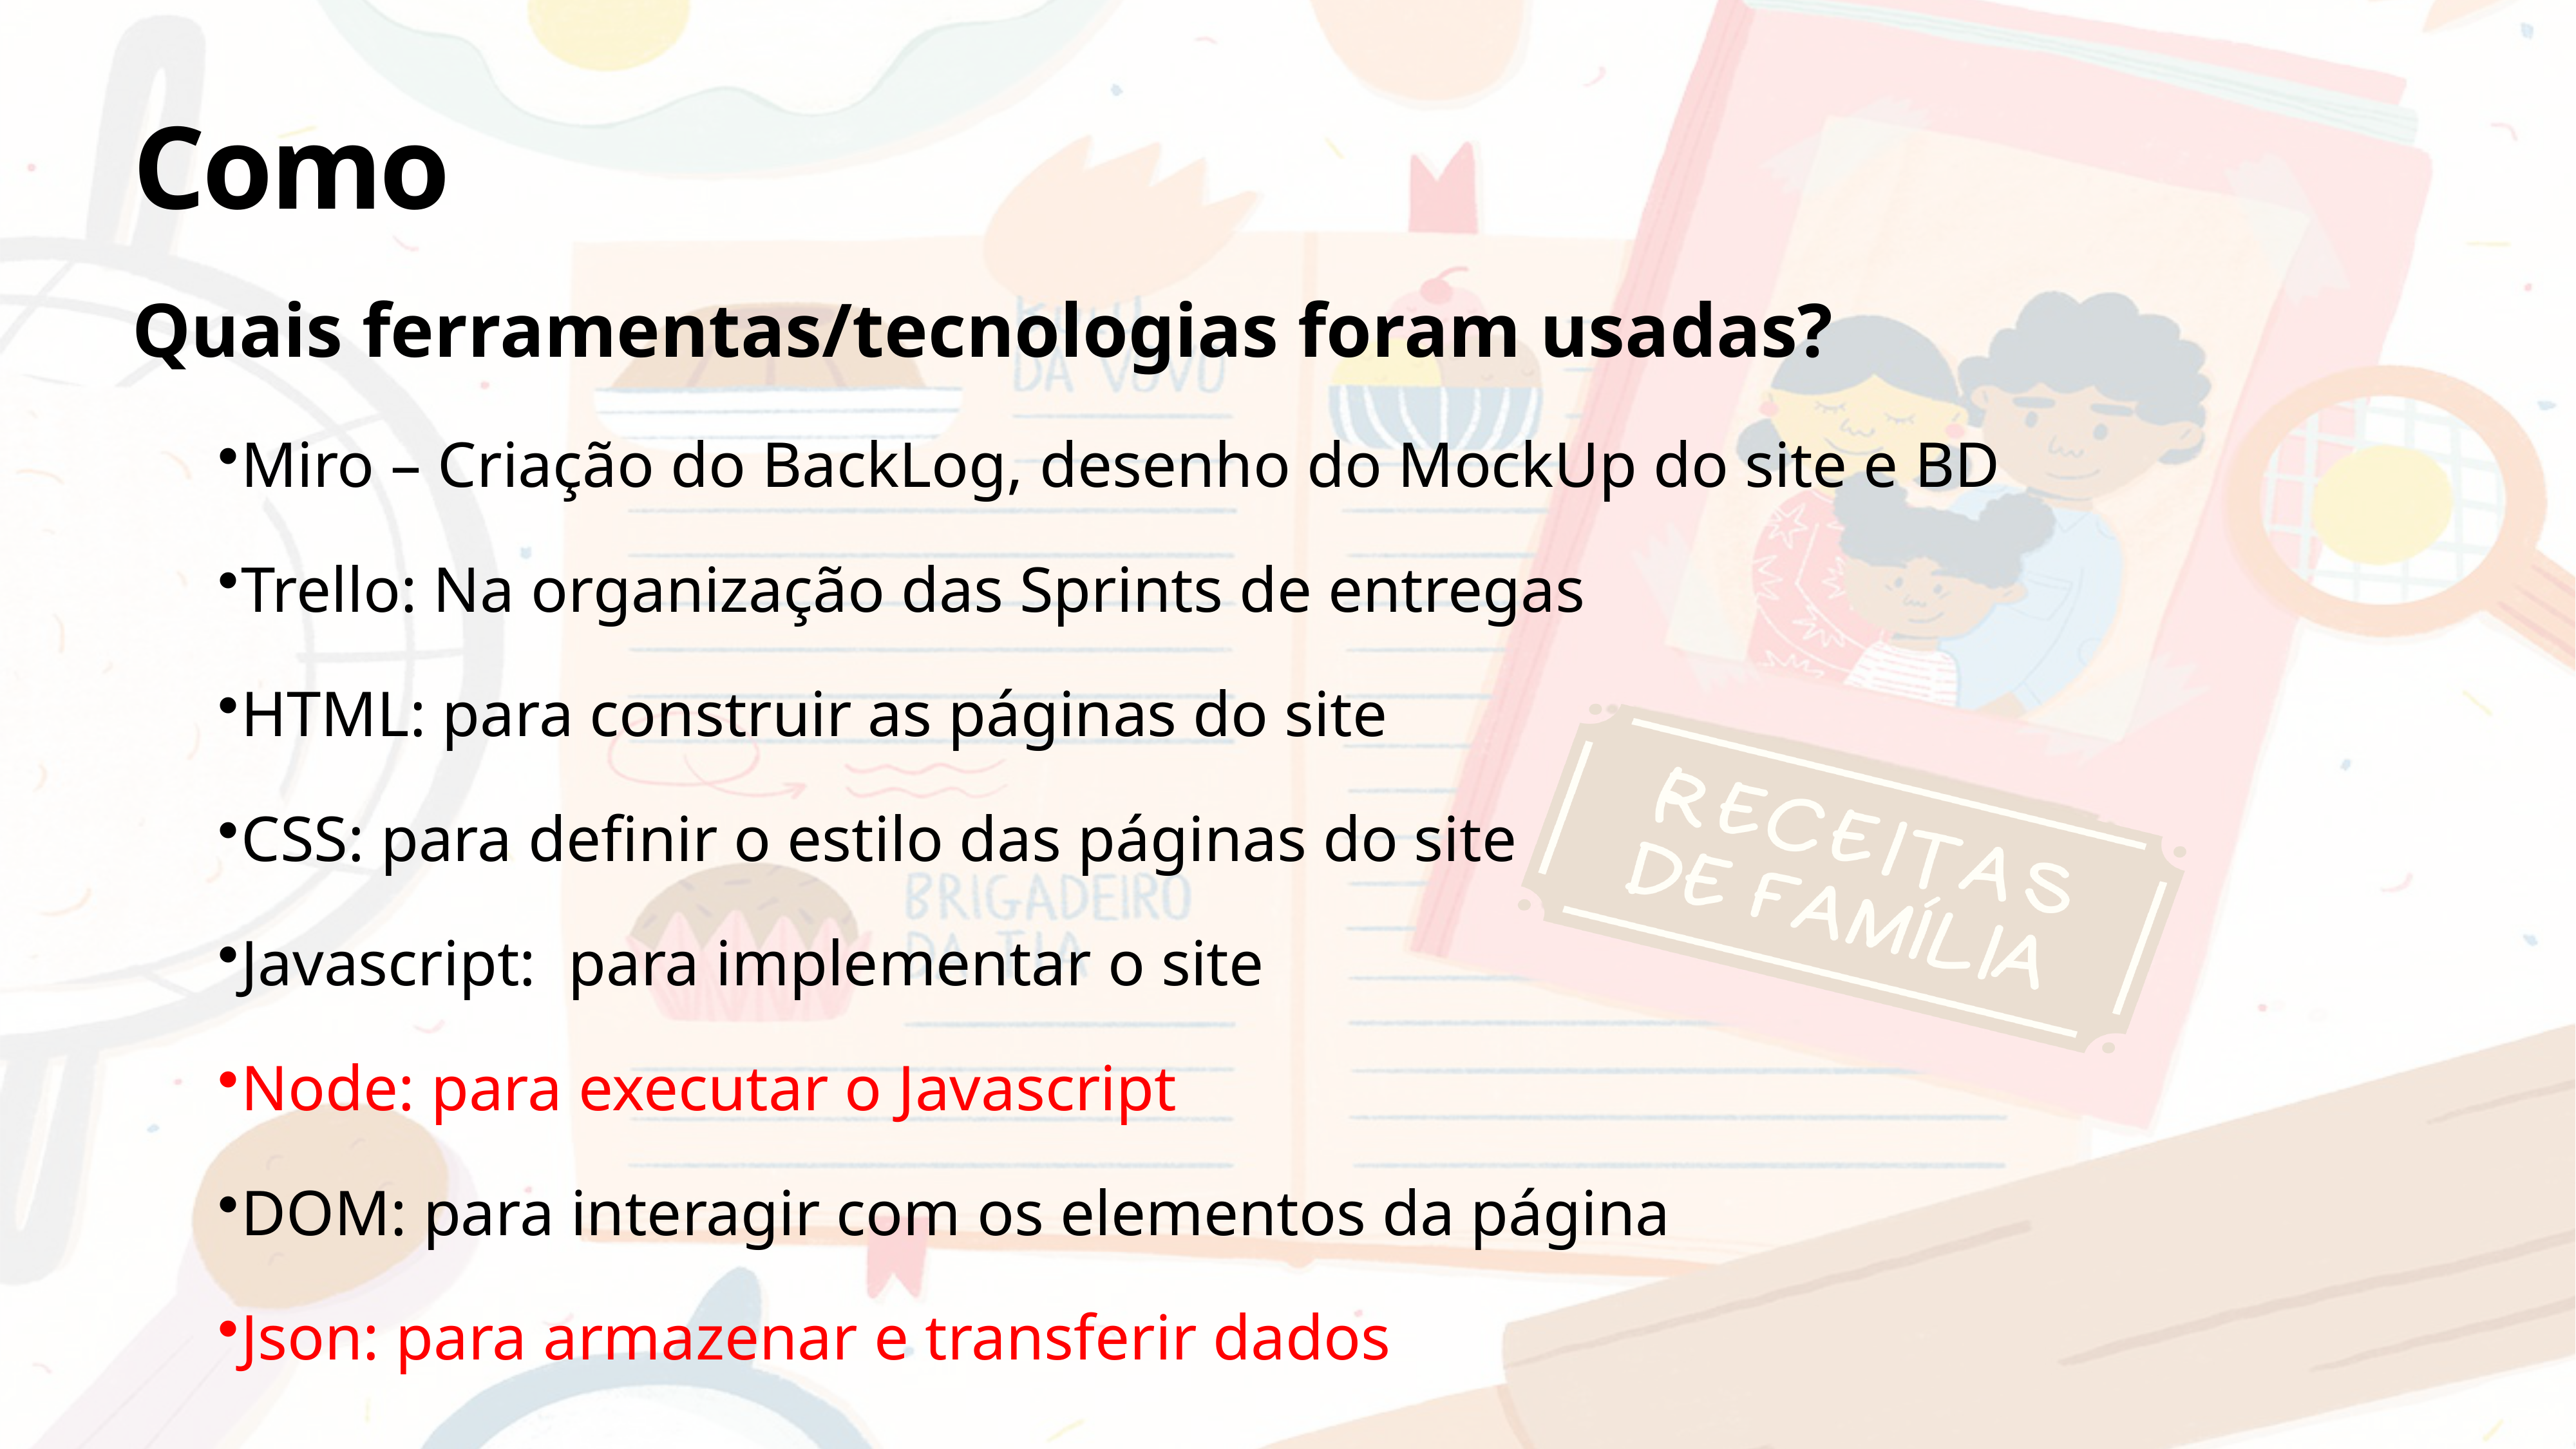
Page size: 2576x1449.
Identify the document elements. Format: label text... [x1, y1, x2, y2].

list Miro – Criação do BackLog, desenho do MockUp do site e BD Trello: Na organização das Sprints de entregas HTML: para construir as páginas do site CSS: para definir o estilo das páginas do site Javascript: para implementar o site Node: para executar o Javascript DOM: para interagir com os elementos da página Json: para armazenar e transferir dados [212, 428, 2293, 1381]
list Quais ferramentas/tecnologias foram usadas? [127, 278, 2449, 378]
title Como [127, 115, 2449, 268]
